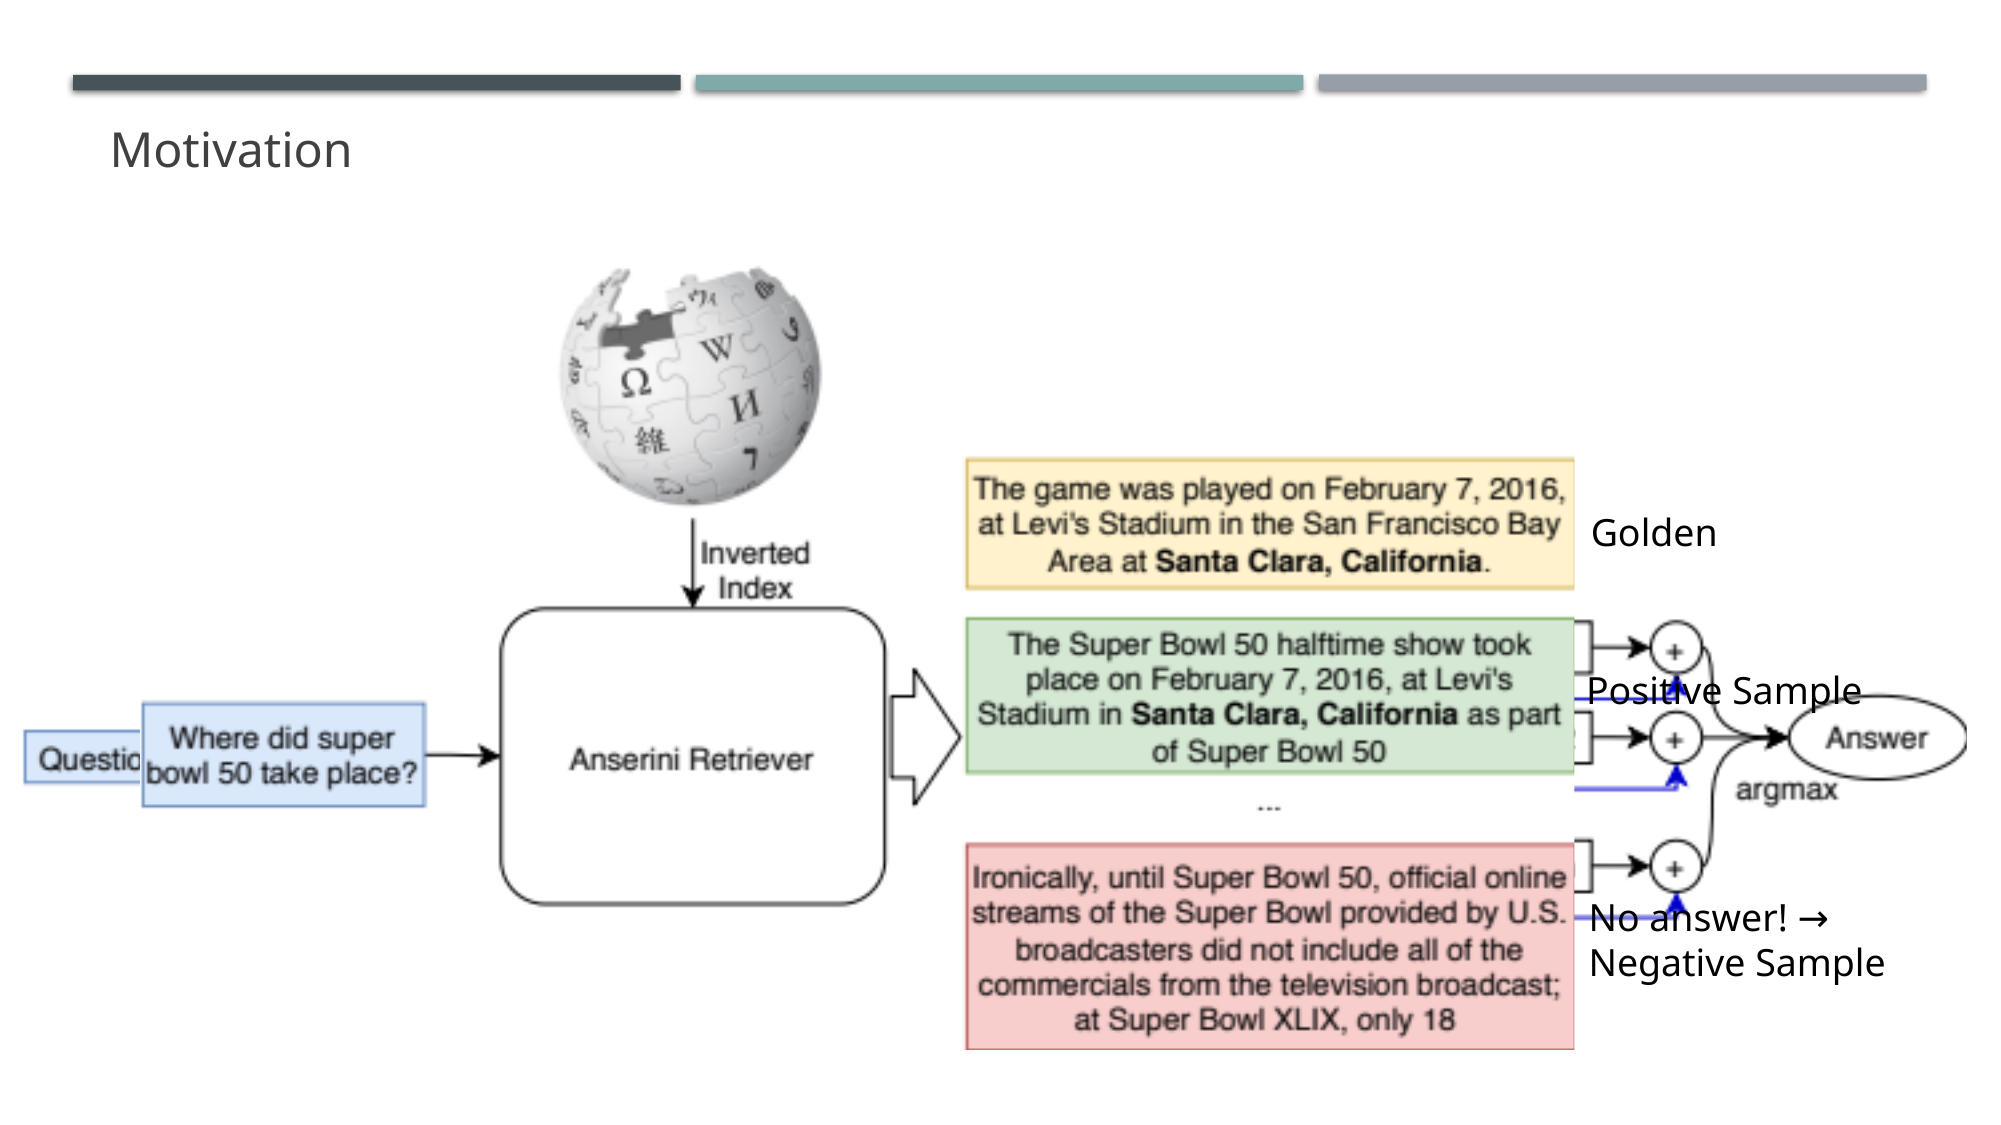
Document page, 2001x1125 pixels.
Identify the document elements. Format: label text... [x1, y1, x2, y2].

picture [21, 258, 1968, 1050]
text_box No answer! → Negative Sample [1582, 951, 1901, 991]
title Motivation [94, 118, 1904, 186]
